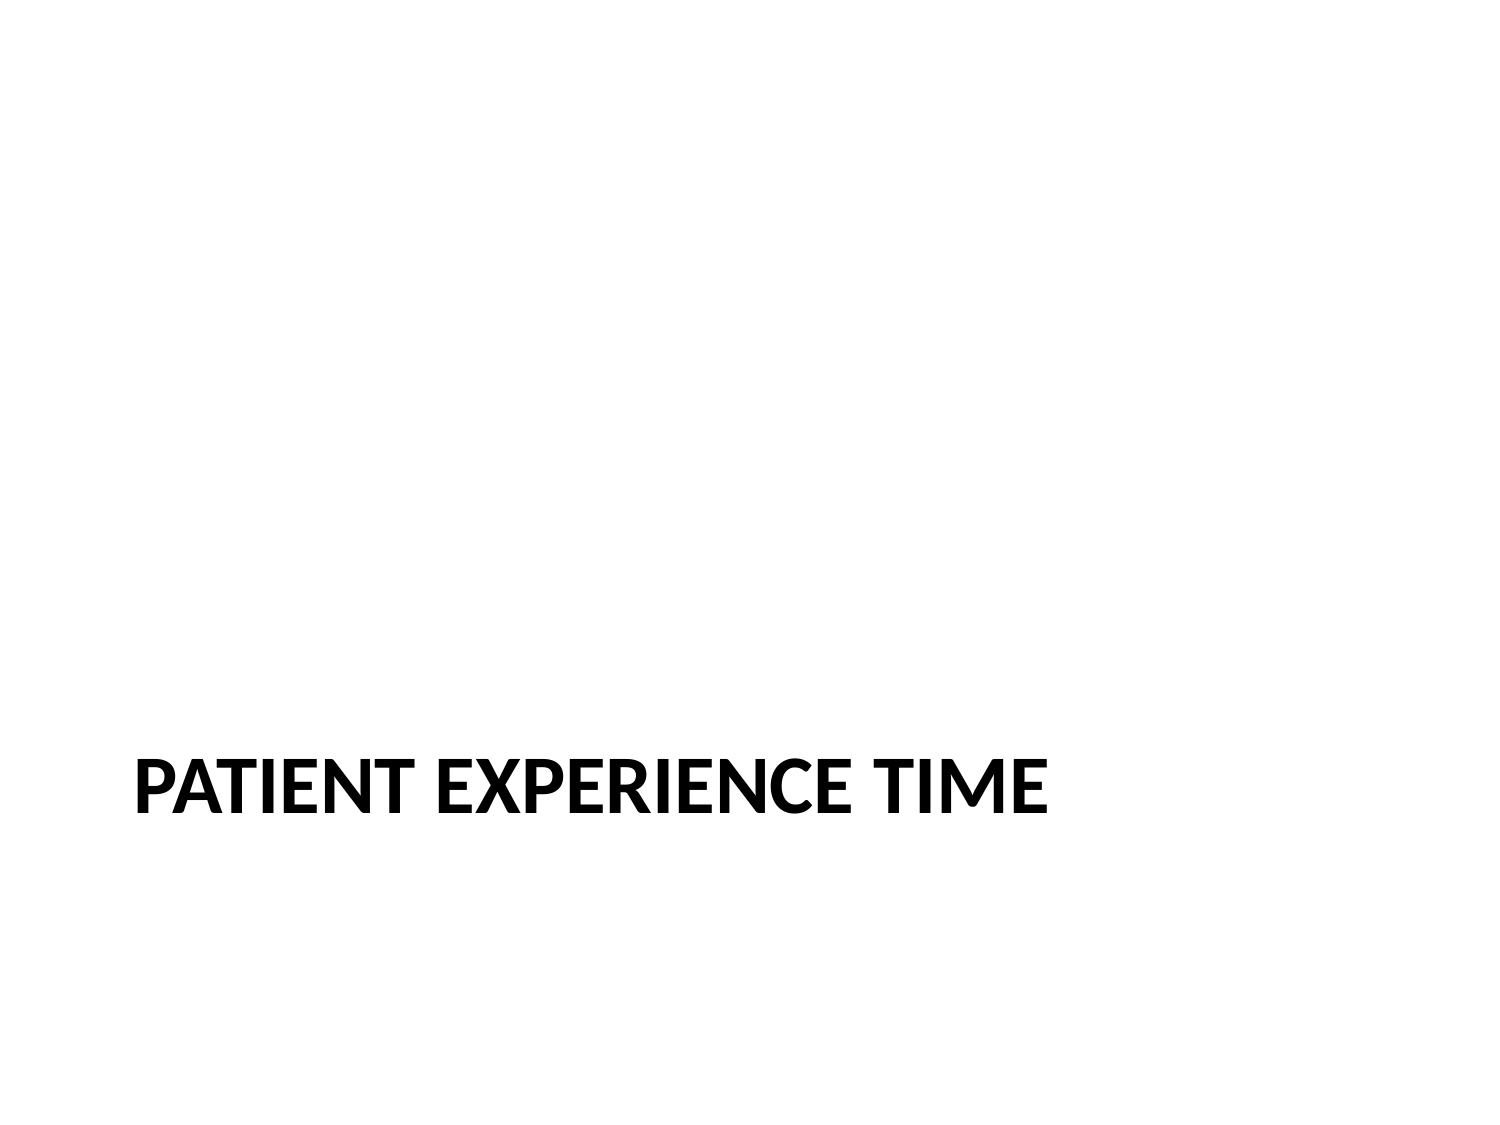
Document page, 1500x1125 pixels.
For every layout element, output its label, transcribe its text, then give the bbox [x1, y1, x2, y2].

title Patient Experience Time [118, 722, 1394, 947]
